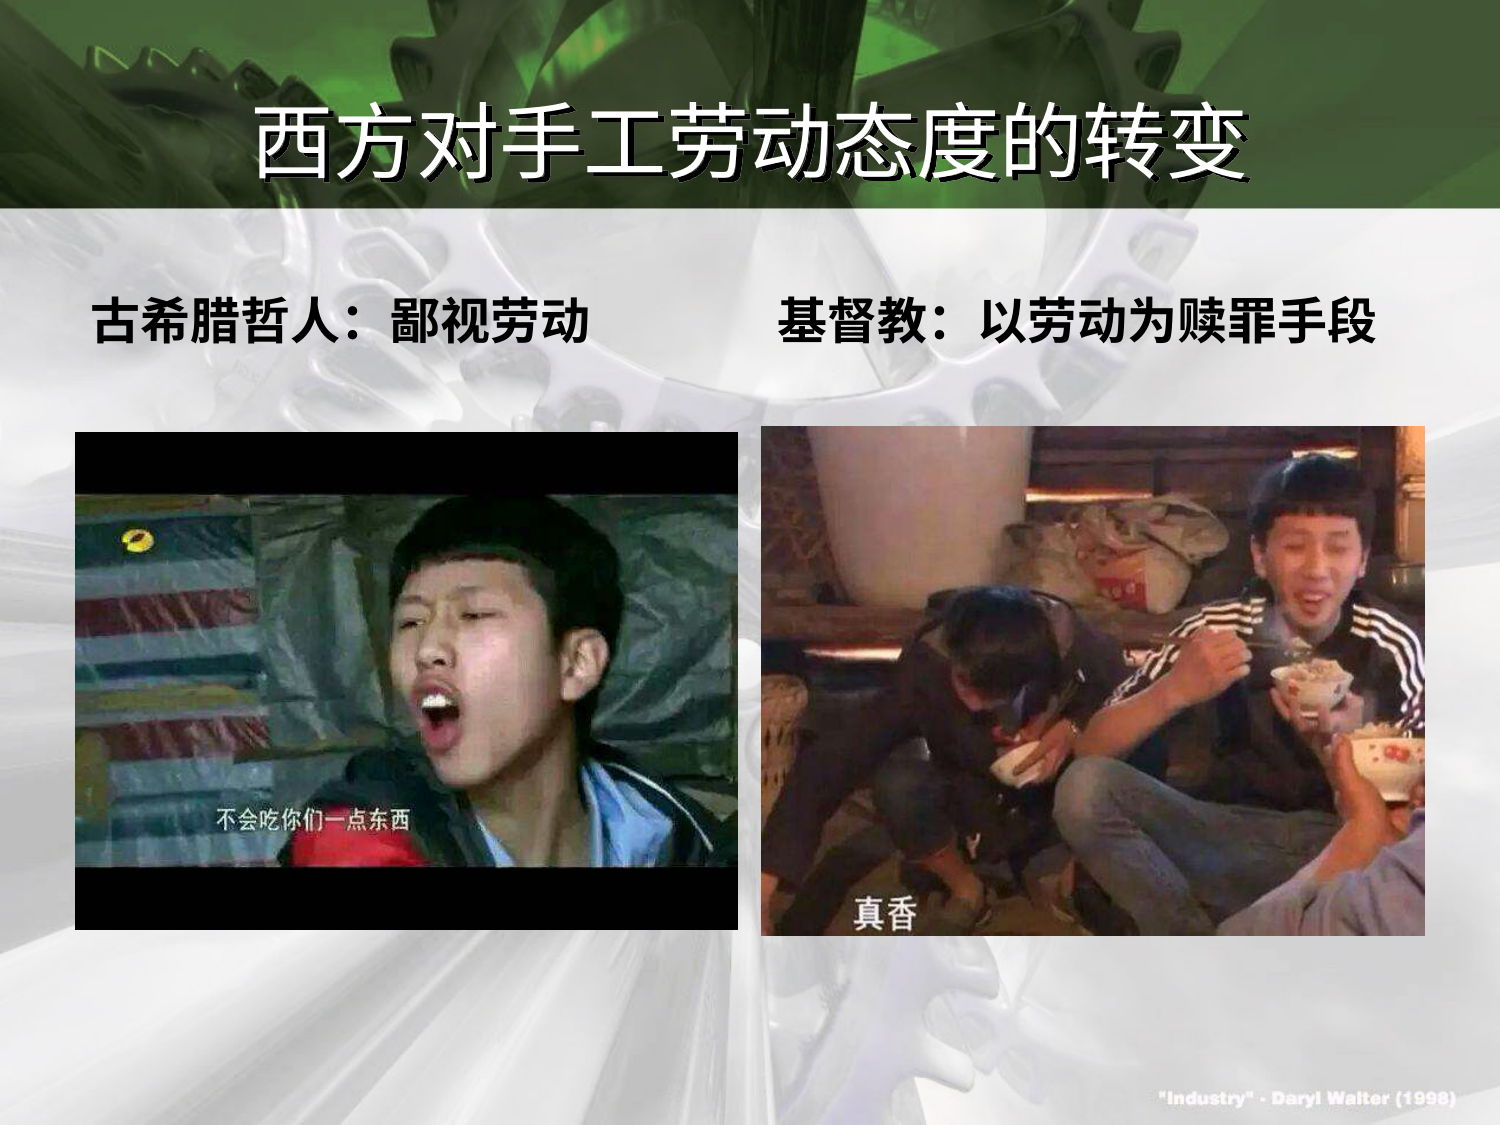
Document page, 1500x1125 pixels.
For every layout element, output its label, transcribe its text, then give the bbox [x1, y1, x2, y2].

title 西方对手工劳动态度的转变 [74, 44, 1426, 233]
picture [0, 0, 1500, 1125]
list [74, 432, 738, 930]
list 古希腊哲人：鄙视劳动 [74, 251, 738, 357]
list 基督教：以劳动为赎罪手段 [761, 251, 1426, 357]
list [761, 426, 1426, 936]
